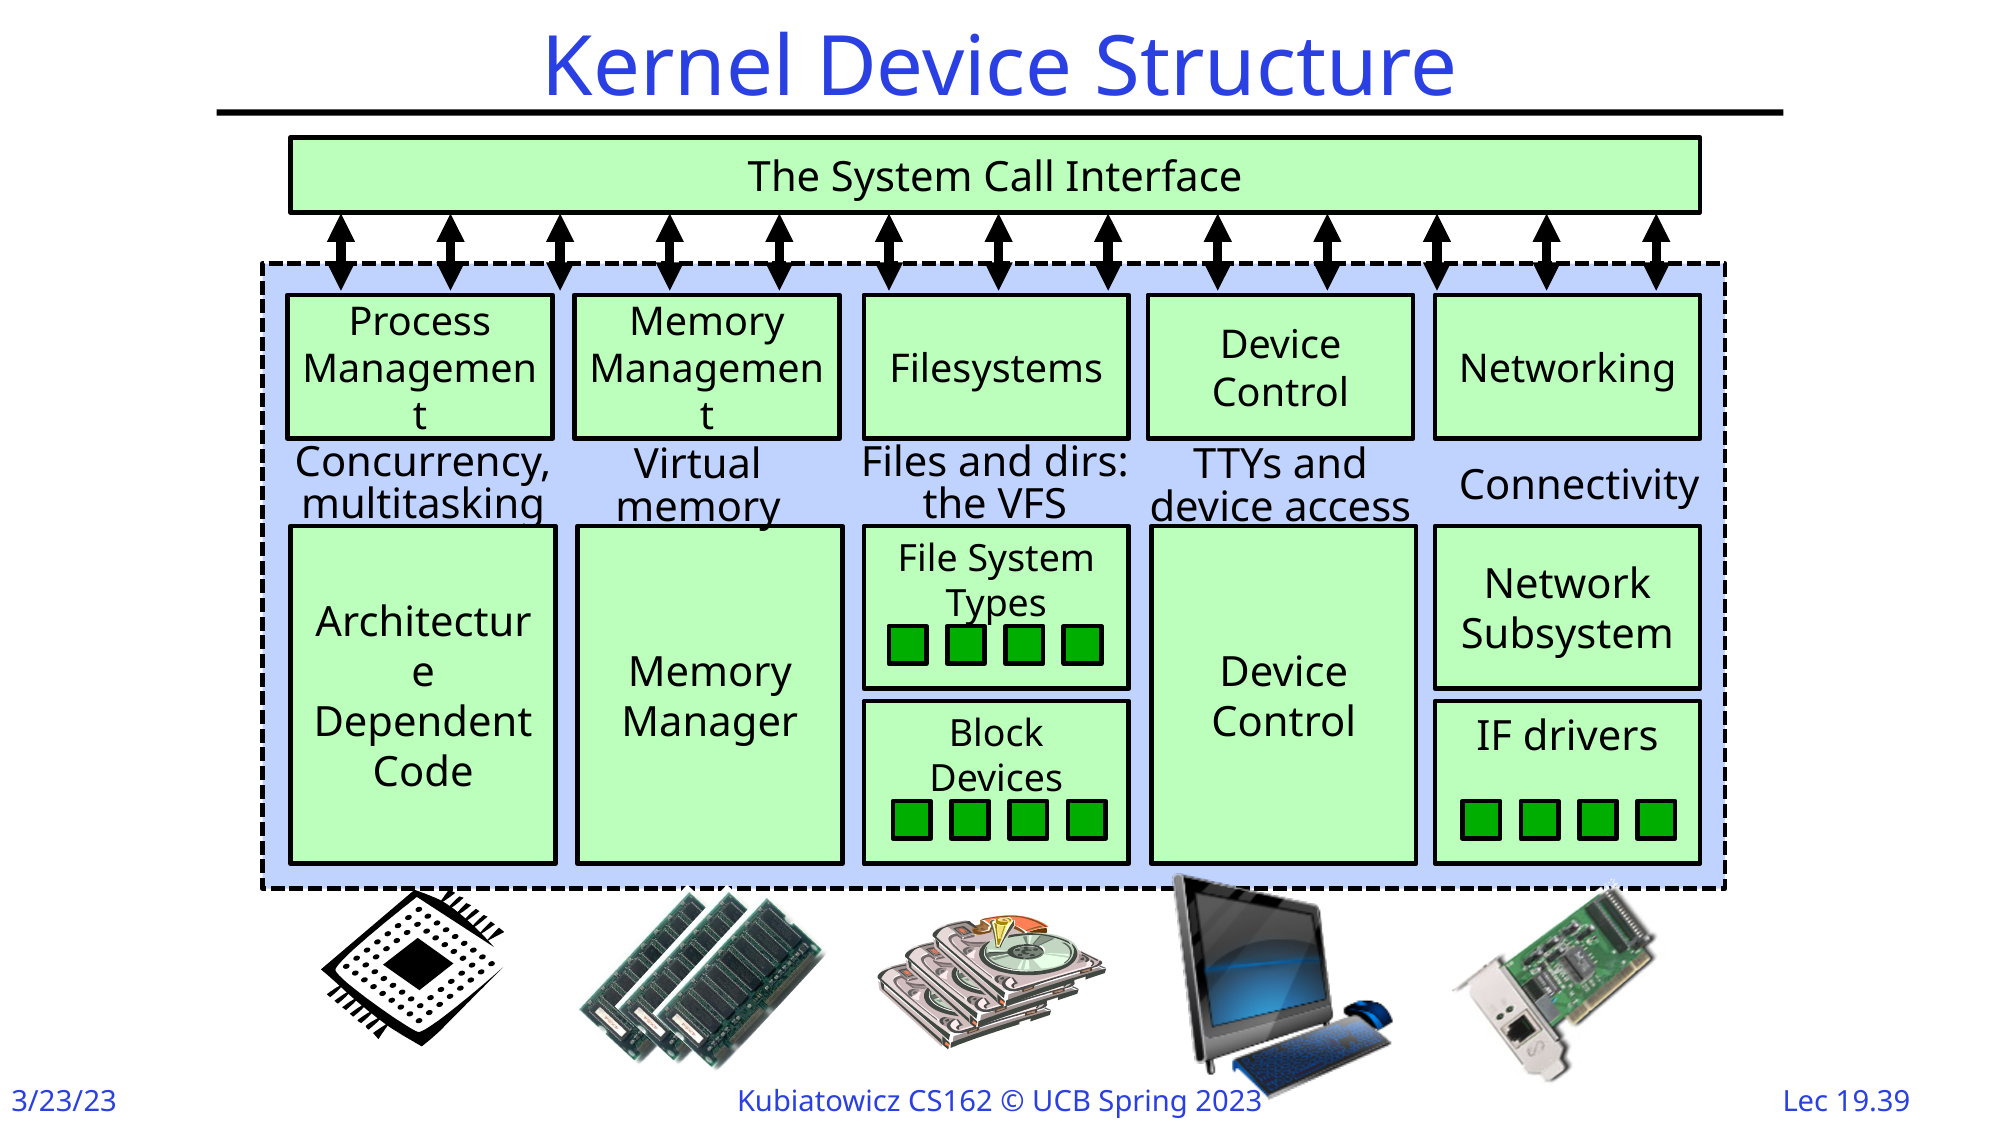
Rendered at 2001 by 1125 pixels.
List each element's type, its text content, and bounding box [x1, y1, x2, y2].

text_box Concurrency, multitasking [279, 435, 567, 535]
title Kernel Device Structure [412, 24, 1588, 113]
picture [1165, 869, 1396, 1101]
text_box Virtual memory [600, 437, 796, 538]
text_box Files and dirs: the VFS [846, 435, 1144, 535]
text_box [1434, 700, 1701, 864]
picture [785, 910, 830, 999]
picture [323, 894, 512, 1042]
text_box Device Control [1151, 538, 1417, 864]
picture [680, 885, 694, 892]
text_box TTYs and device access [1134, 437, 1427, 538]
picture [575, 958, 619, 1047]
text_box Process Management [287, 294, 553, 435]
picture [720, 885, 734, 892]
text_box Networking [1435, 294, 1700, 439]
text_box Memory Management [574, 299, 840, 439]
text_box Device Control [1148, 299, 1414, 437]
picture [1453, 871, 1691, 1098]
text_box Architecture Dependent Code [290, 535, 556, 864]
text_box Filesystems [863, 299, 1129, 435]
text_box Network Subsystem [1435, 526, 1700, 689]
text_box [262, 263, 1725, 889]
text_box Memory Manager [577, 526, 843, 864]
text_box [619, 892, 785, 1066]
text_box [863, 700, 1130, 864]
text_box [874, 913, 1110, 1052]
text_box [340, 213, 1657, 291]
text_box Connectivity [1444, 458, 1715, 516]
picture [710, 1066, 724, 1073]
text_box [863, 525, 1130, 689]
text_box The System Call Interface [290, 137, 1700, 213]
